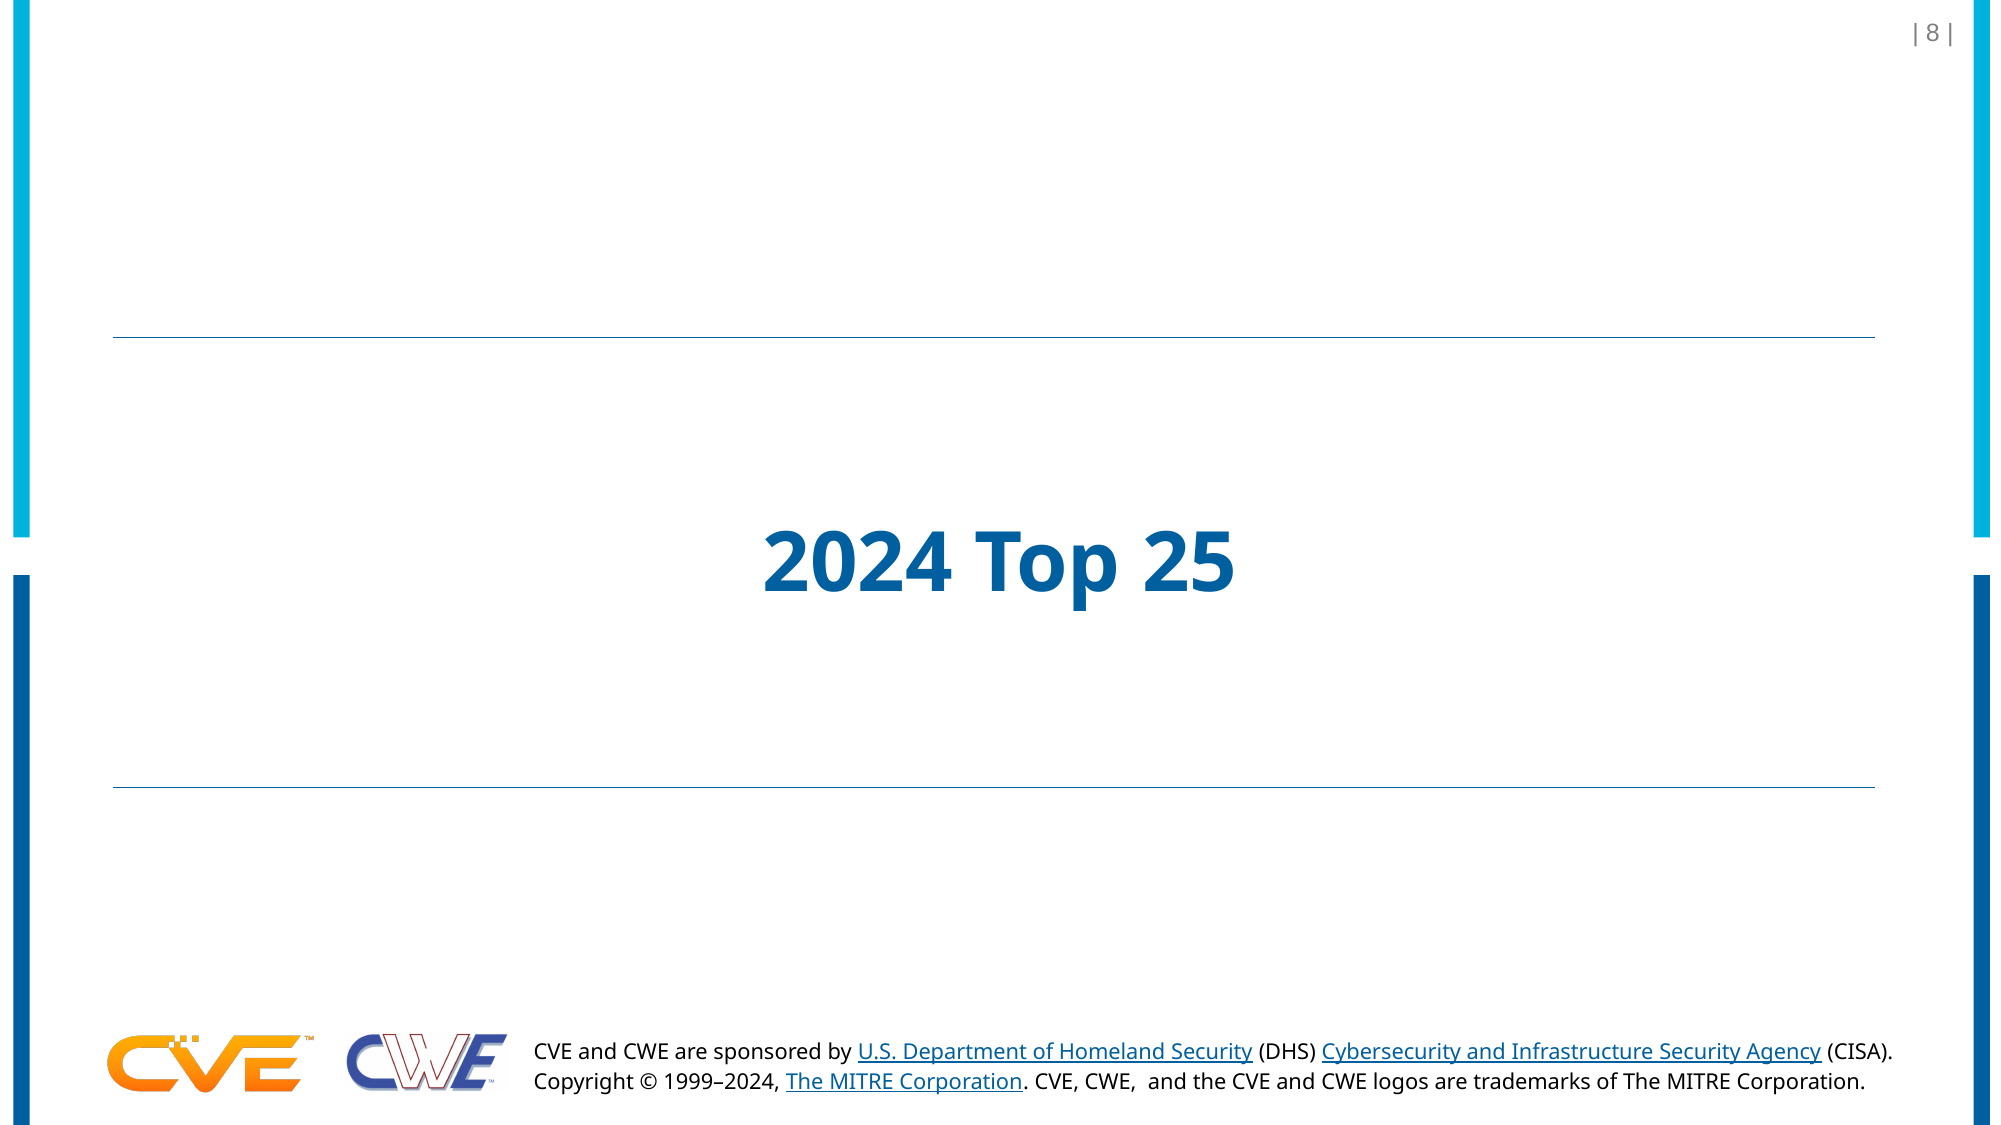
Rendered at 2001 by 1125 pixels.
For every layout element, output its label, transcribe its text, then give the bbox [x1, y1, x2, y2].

picture [345, 1032, 509, 1092]
slide_number | 8 | [1685, 9, 1976, 51]
picture [90, 1022, 328, 1106]
title 2024 Top 25 [112, 413, 1888, 710]
